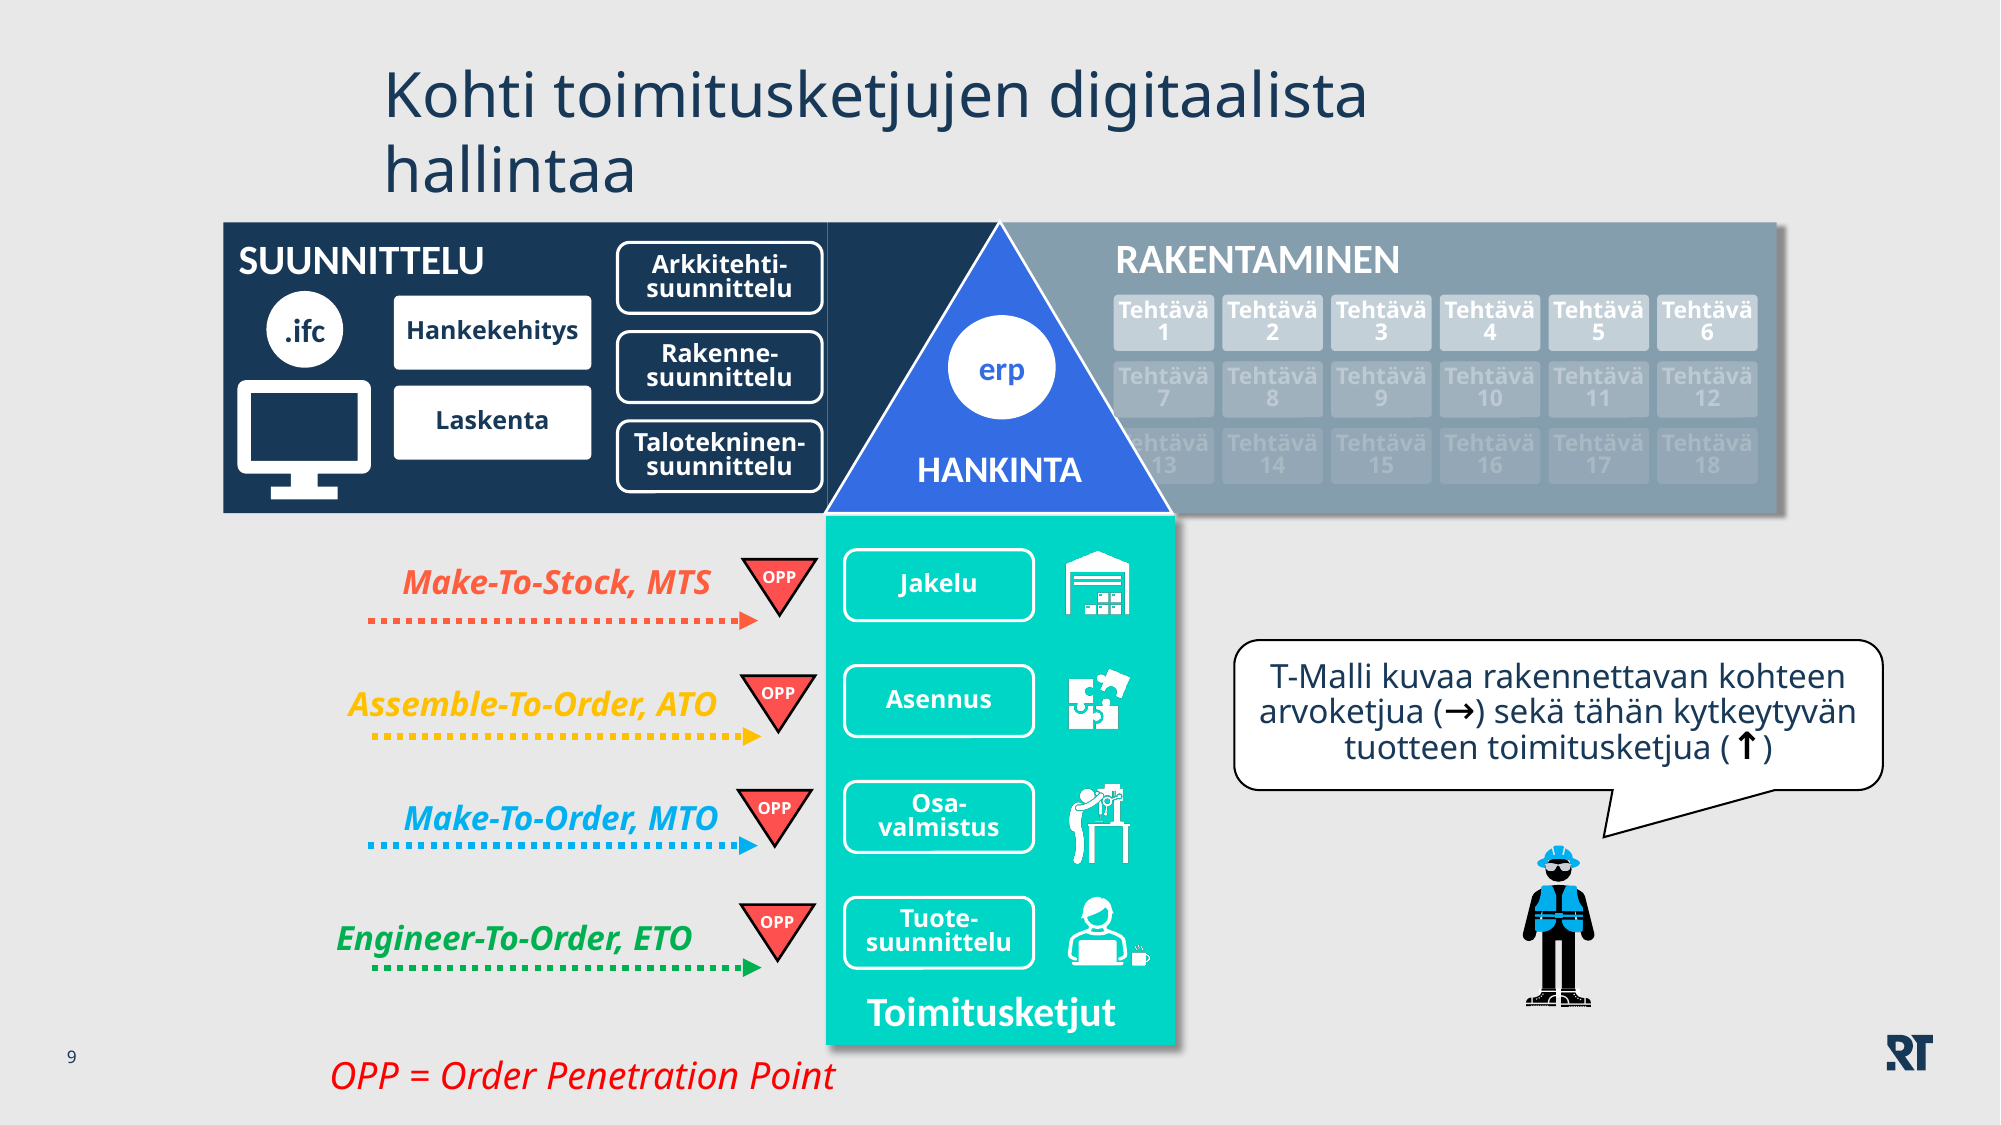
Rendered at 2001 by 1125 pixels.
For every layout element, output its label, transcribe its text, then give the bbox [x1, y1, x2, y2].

picture [1057, 541, 1139, 623]
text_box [1067, 896, 1155, 968]
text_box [1522, 845, 1595, 1015]
picture [1057, 657, 1141, 741]
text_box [741, 675, 816, 732]
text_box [740, 904, 815, 961]
text_box T-Malli kuvaa rakennettavan kohteen arvoketjua (→) sekä tähän kytkeytyvän tuotteen toimitusketjua (↑) [1777, 639, 1884, 792]
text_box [222, 221, 1777, 1045]
picture [1069, 784, 1130, 864]
text_box OPP = Order Penetration Point [314, 1045, 1141, 1105]
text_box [738, 790, 812, 847]
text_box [742, 559, 817, 616]
slide_number 9 [66, 1046, 138, 1071]
title Kohti toimitusketjujen digitaalista hallintaa [383, 55, 1621, 221]
